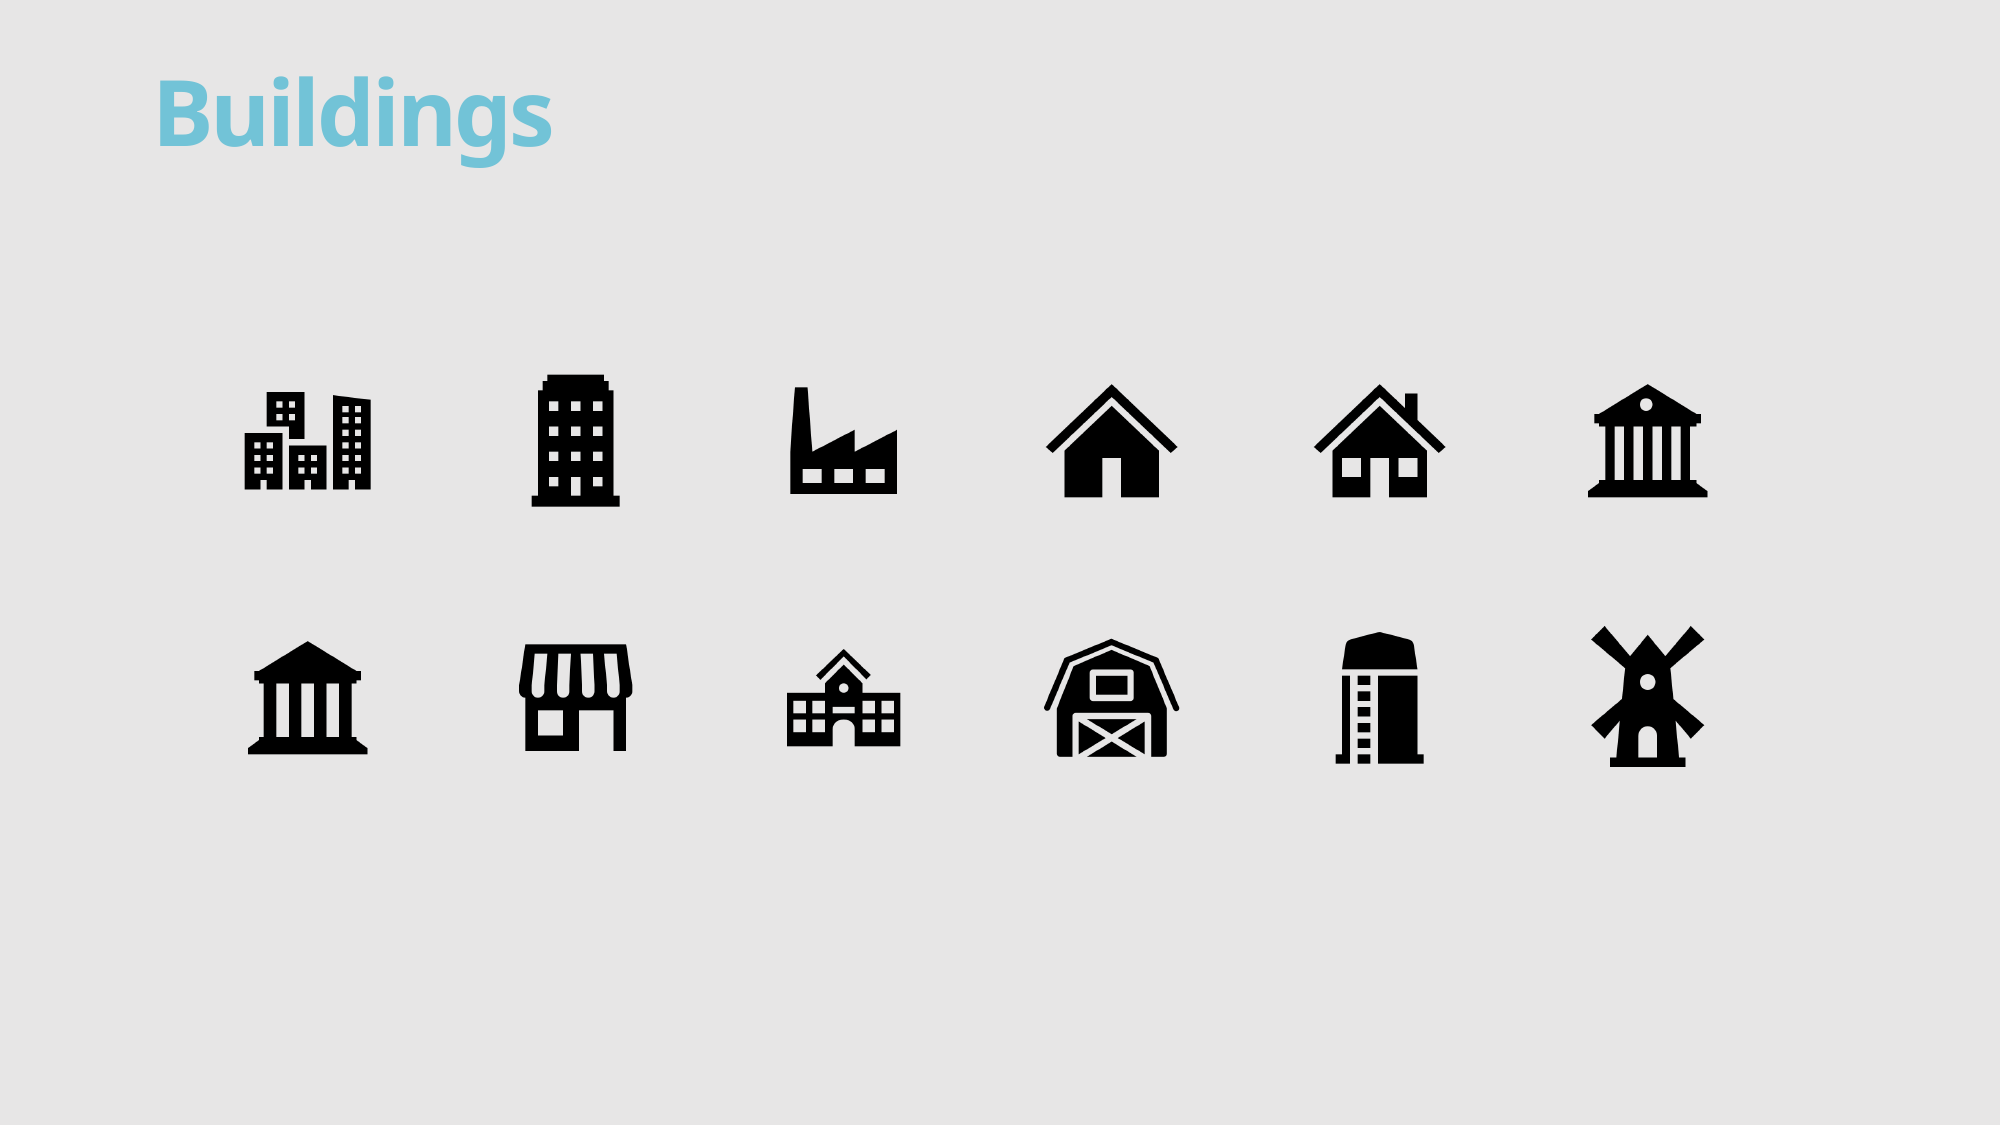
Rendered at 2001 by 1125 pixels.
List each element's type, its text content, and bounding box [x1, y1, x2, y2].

picture [232, 622, 383, 773]
picture [1036, 365, 1187, 516]
picture [1572, 365, 1723, 516]
picture [1304, 365, 1455, 516]
picture [768, 365, 919, 516]
title Buildings [137, 59, 1863, 278]
picture [500, 365, 651, 516]
picture [768, 622, 919, 773]
picture [1036, 622, 1187, 773]
picture [500, 622, 651, 773]
picture [232, 365, 383, 516]
picture [1304, 622, 1455, 773]
picture [1572, 622, 1723, 773]
